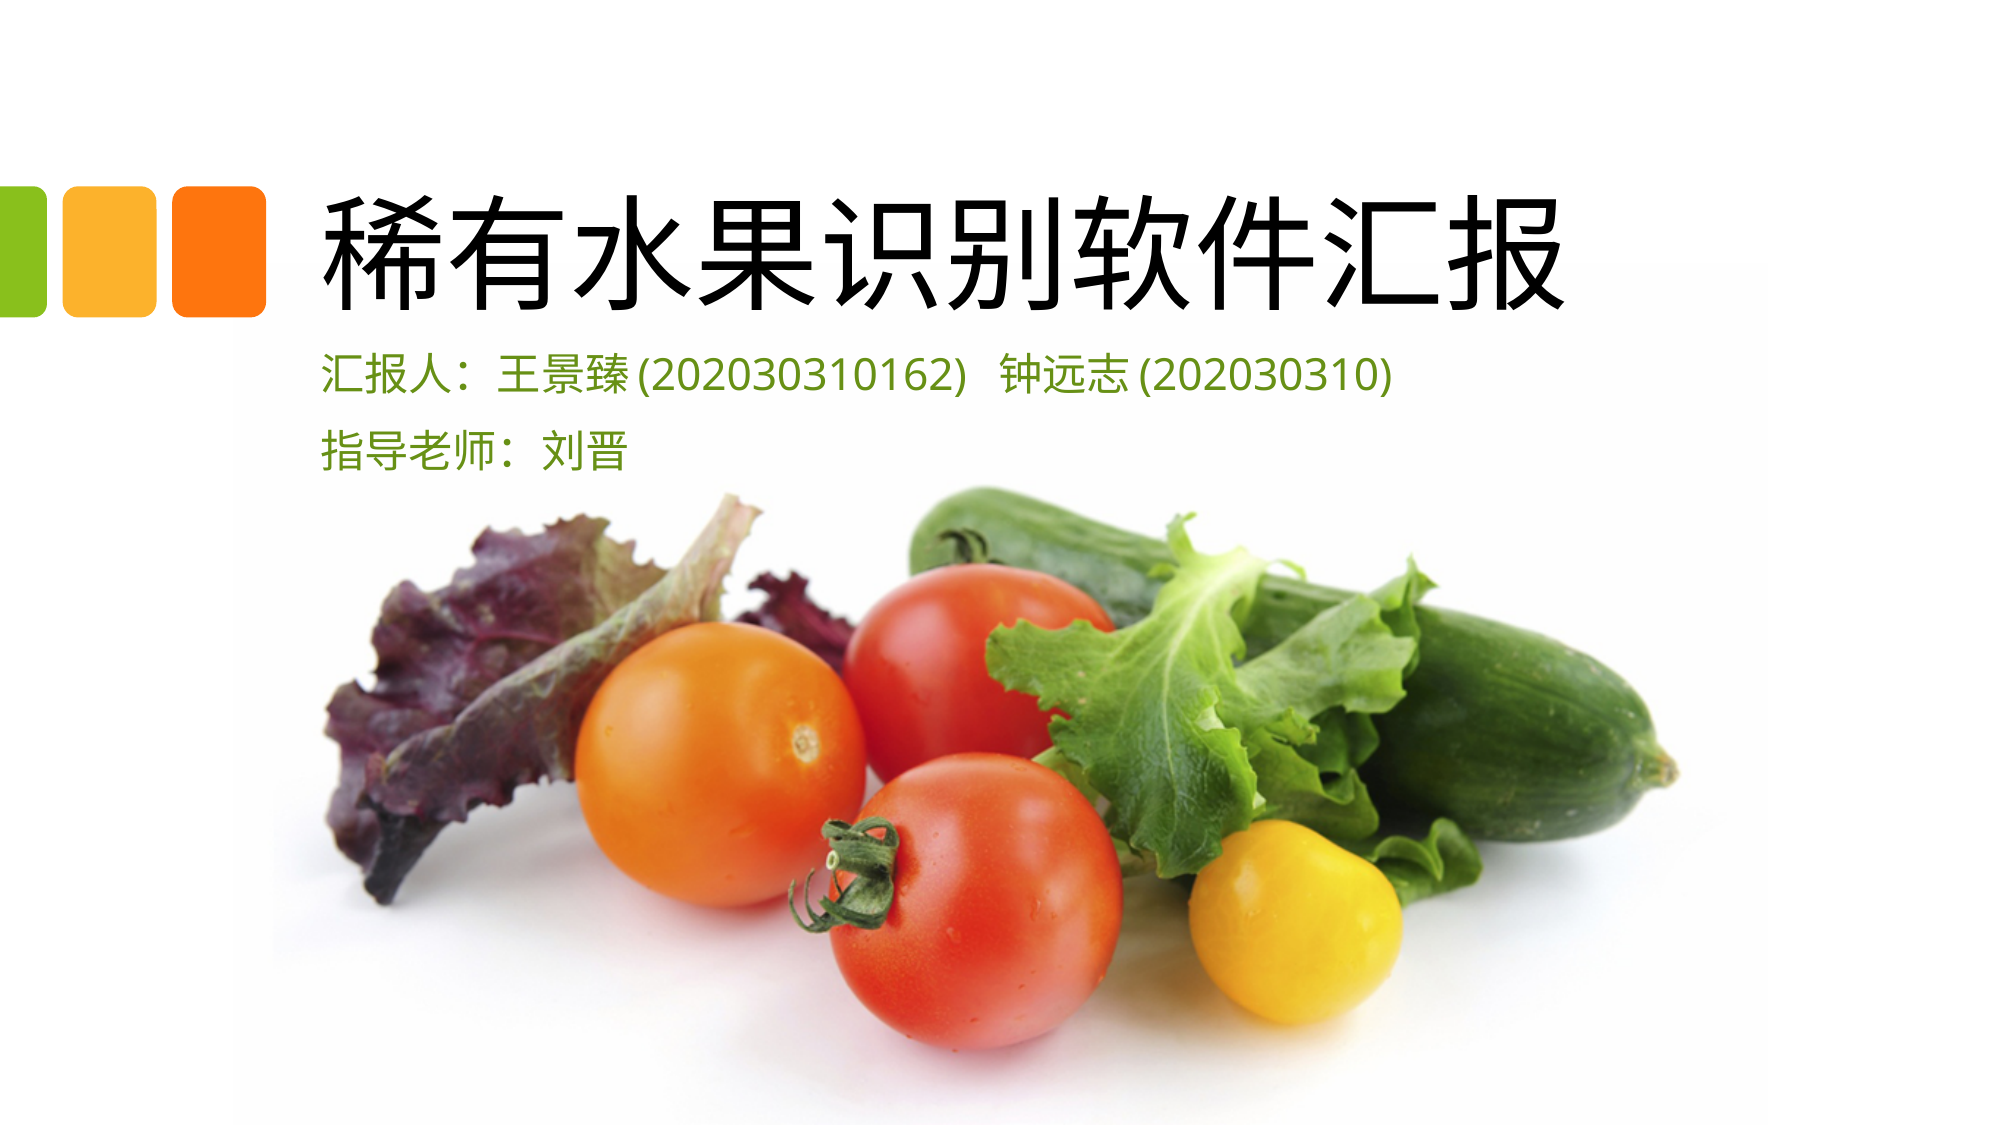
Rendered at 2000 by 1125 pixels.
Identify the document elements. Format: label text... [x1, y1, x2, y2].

subtitle 汇报人：王景臻(202030310162) 钟远志(202030310) 指导老师：刘晋 [299, 342, 1800, 489]
title 稀有水果识别软件汇报 [299, 59, 1800, 335]
picture [0, 0, 2000, 1125]
